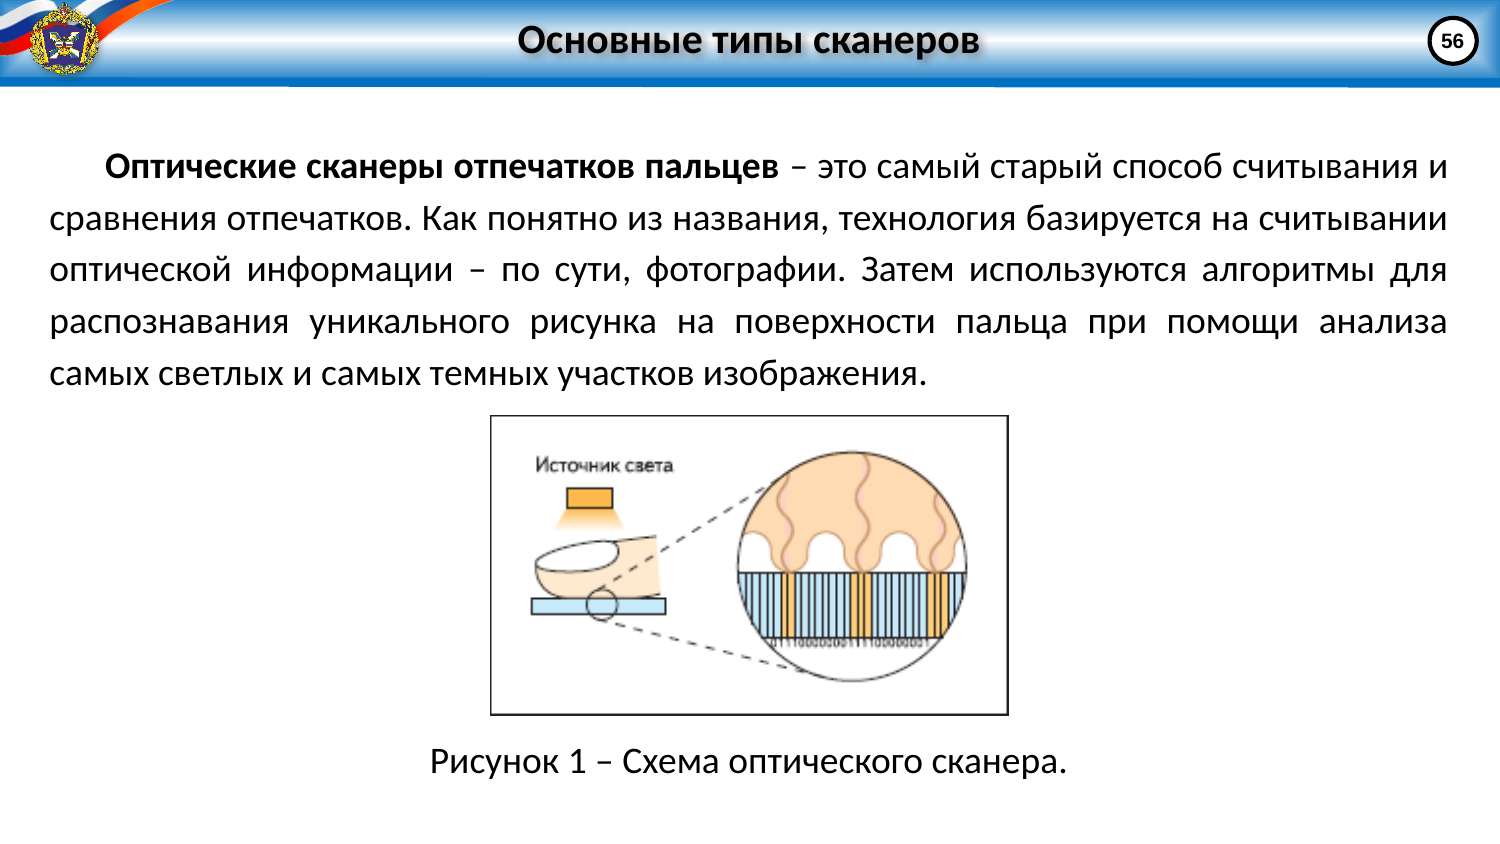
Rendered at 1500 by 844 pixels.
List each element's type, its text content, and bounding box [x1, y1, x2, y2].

slide_number 56 [1423, 12, 1483, 68]
text_box Рисунок 1 – Схема оптического сканера. [327, 722, 1172, 789]
picture [489, 414, 1009, 716]
text_box Оптические сканеры отпечатков пальцев – это самый старый способ считывания и сравнения отпечатков. Как понятно из названия, технология базируется на считывании оптической информации – по сути, фотографии. Затем используются алгоритмы для распознавания уникального рисунка на поверхности пальца при помощи анализа самых светлых и самых темных участков изображения. [34, 126, 1464, 401]
title Основные типы сканеров [0, 0, 1499, 115]
